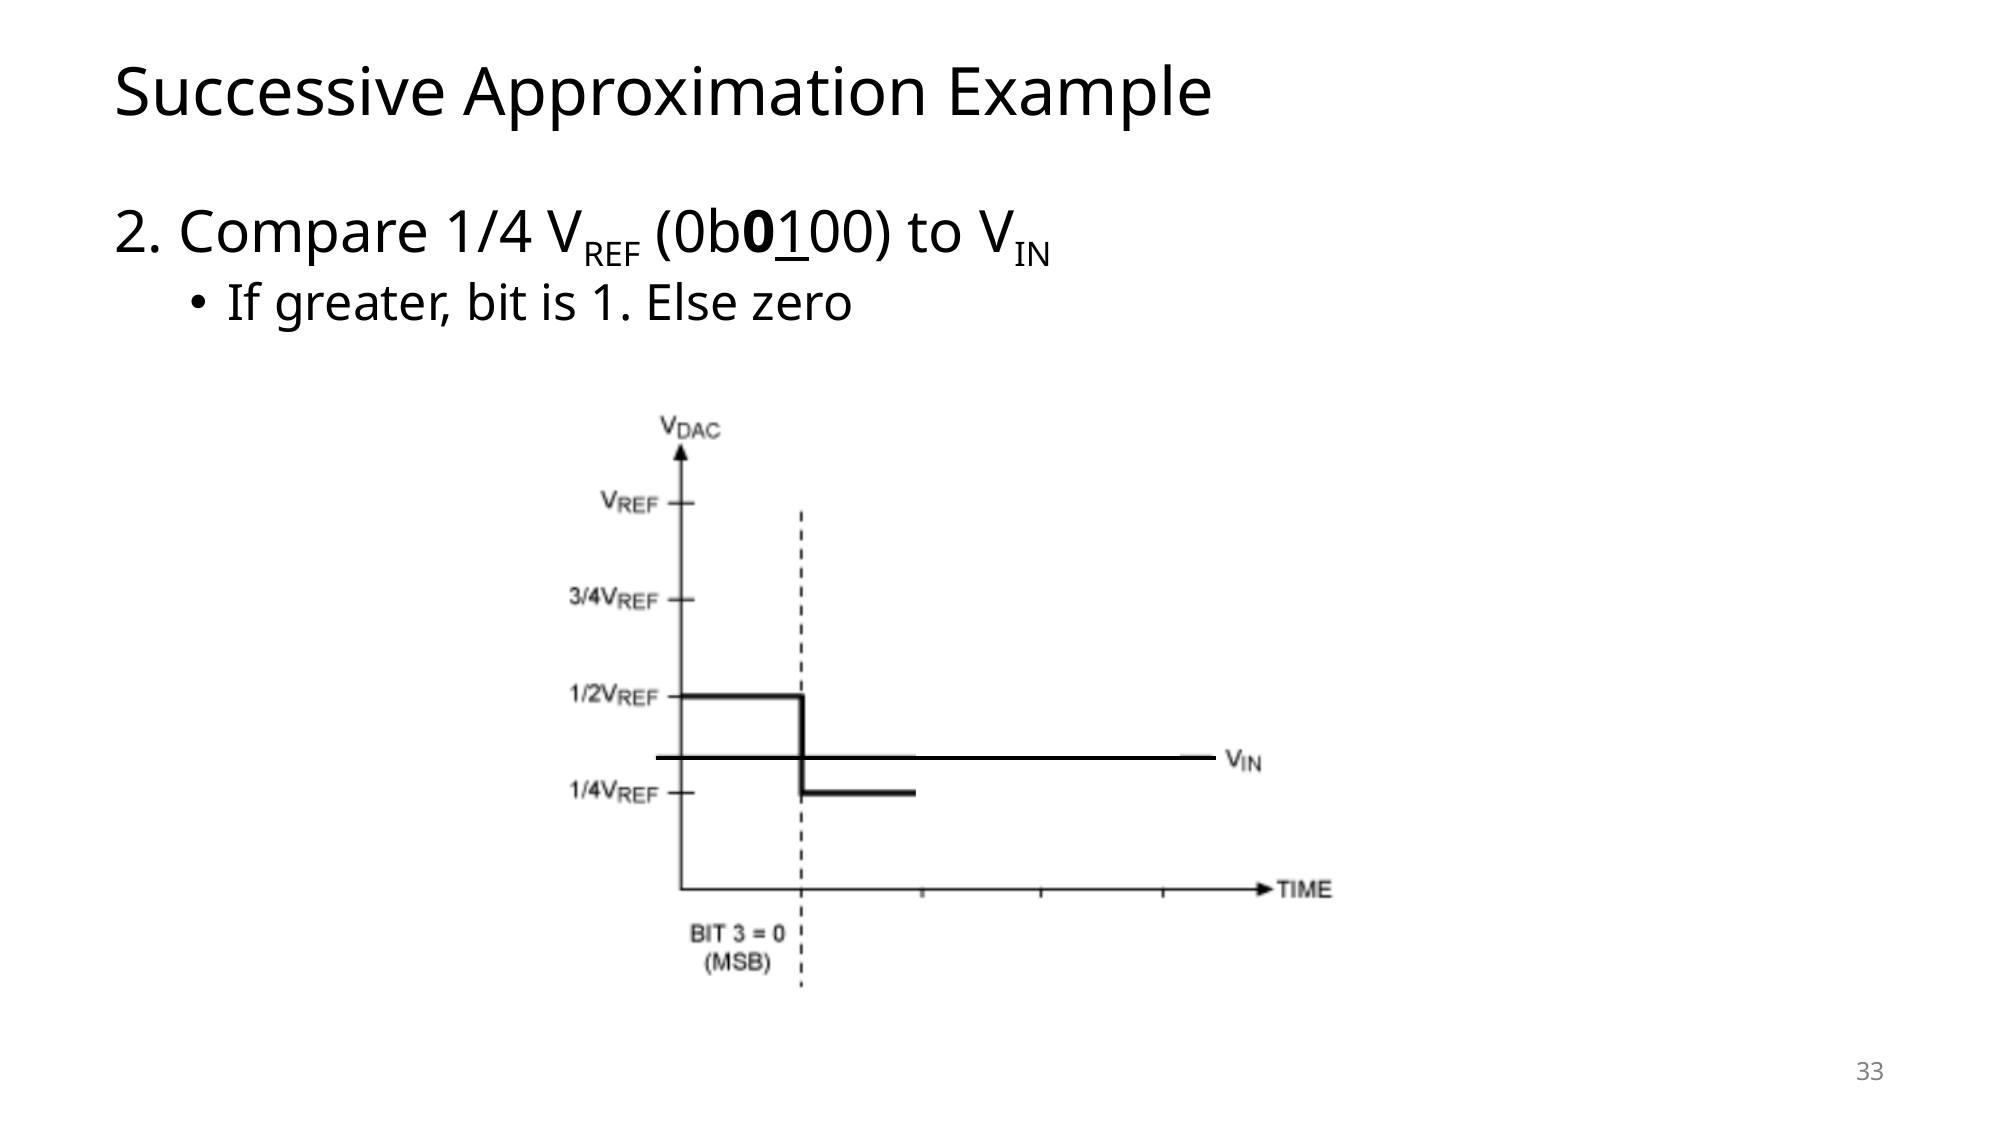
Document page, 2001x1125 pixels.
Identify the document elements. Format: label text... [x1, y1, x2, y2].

slide_number 33 [1749, 1042, 1900, 1103]
list 2. Compare 1/4 VREF (0b0100) to VIN If greater, bit is 1. Else zero [99, 187, 1900, 1013]
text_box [544, 393, 1354, 1011]
title Successive Approximation Example [99, 37, 1900, 150]
